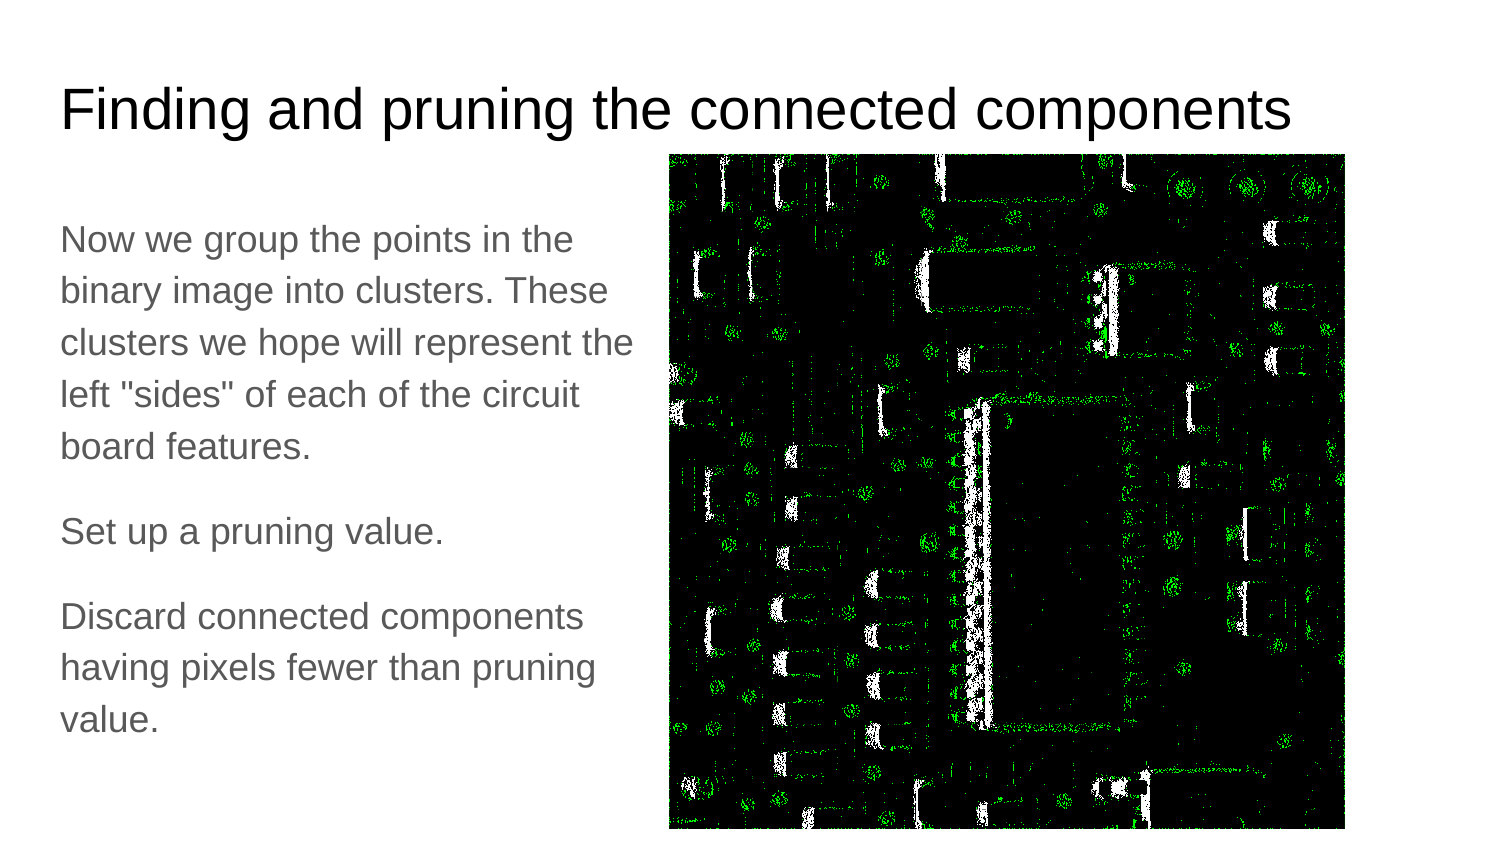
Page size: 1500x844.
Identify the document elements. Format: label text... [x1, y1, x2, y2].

title Finding and pruning the connected components [45, 56, 1443, 151]
picture [583, 126, 1430, 844]
list Now we group the points in the binary image into clusters. These clusters we hope will represent the left "sides" of each of the circuit board features. Set up a pruning value. Discard connected components having pixels fewer than pruning value. [45, 192, 578, 754]
